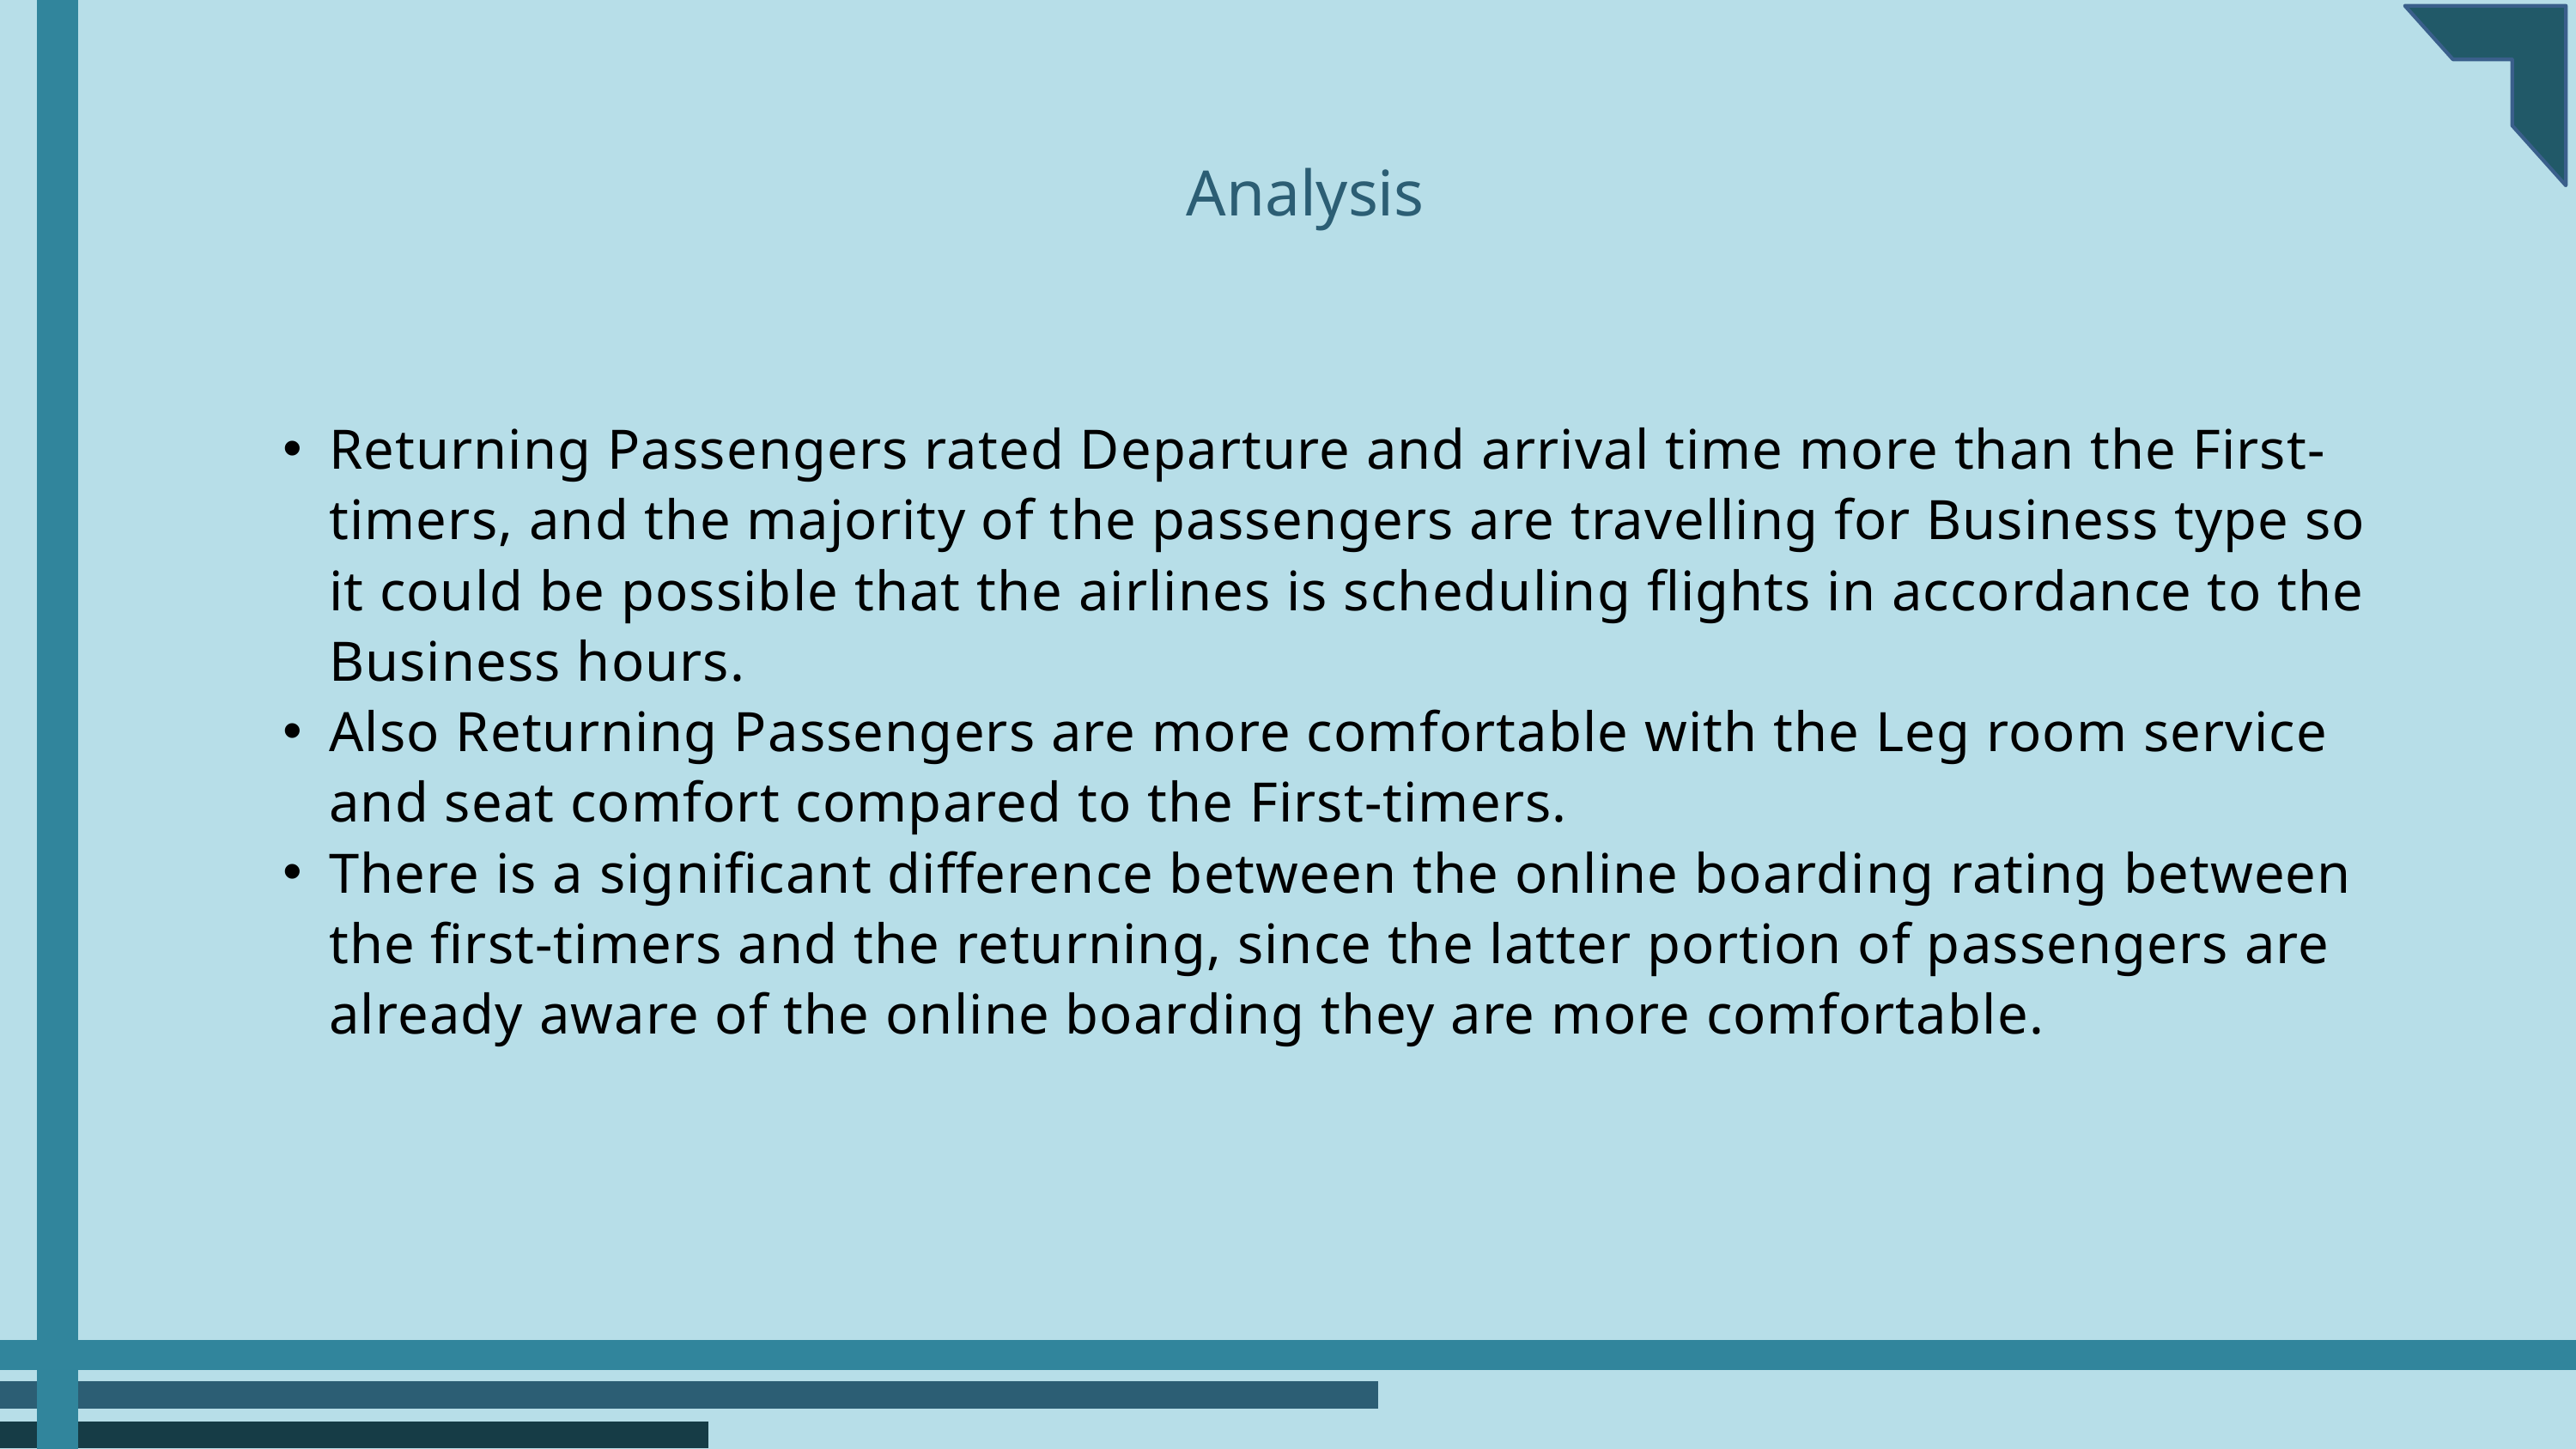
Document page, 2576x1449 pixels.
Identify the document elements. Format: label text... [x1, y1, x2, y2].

text_box [0, 1340, 2576, 1370]
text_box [0, 1421, 709, 1449]
text_box Returning Passengers rated Departure and arrival time more than the First-timers, and the majority of the passengers are travelling for Business type so it could be possible that the airlines is scheduling flights in accordance to the Business hours. Also Returning Passengers are more comfortable with the Leg room service and seat comfort compared to the First-timers. There is a significant difference between the online boarding rating between the first-timers and the returning, since the latter portion of passengers are already aware of the online boarding they are more comfortable. [236, 409, 2374, 1116]
text_box [37, 0, 78, 1340]
text_box [37, 1370, 78, 1380]
text_box Analysis [477, 140, 2134, 229]
text_box [2403, 3, 2568, 188]
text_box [0, 1381, 1379, 1409]
